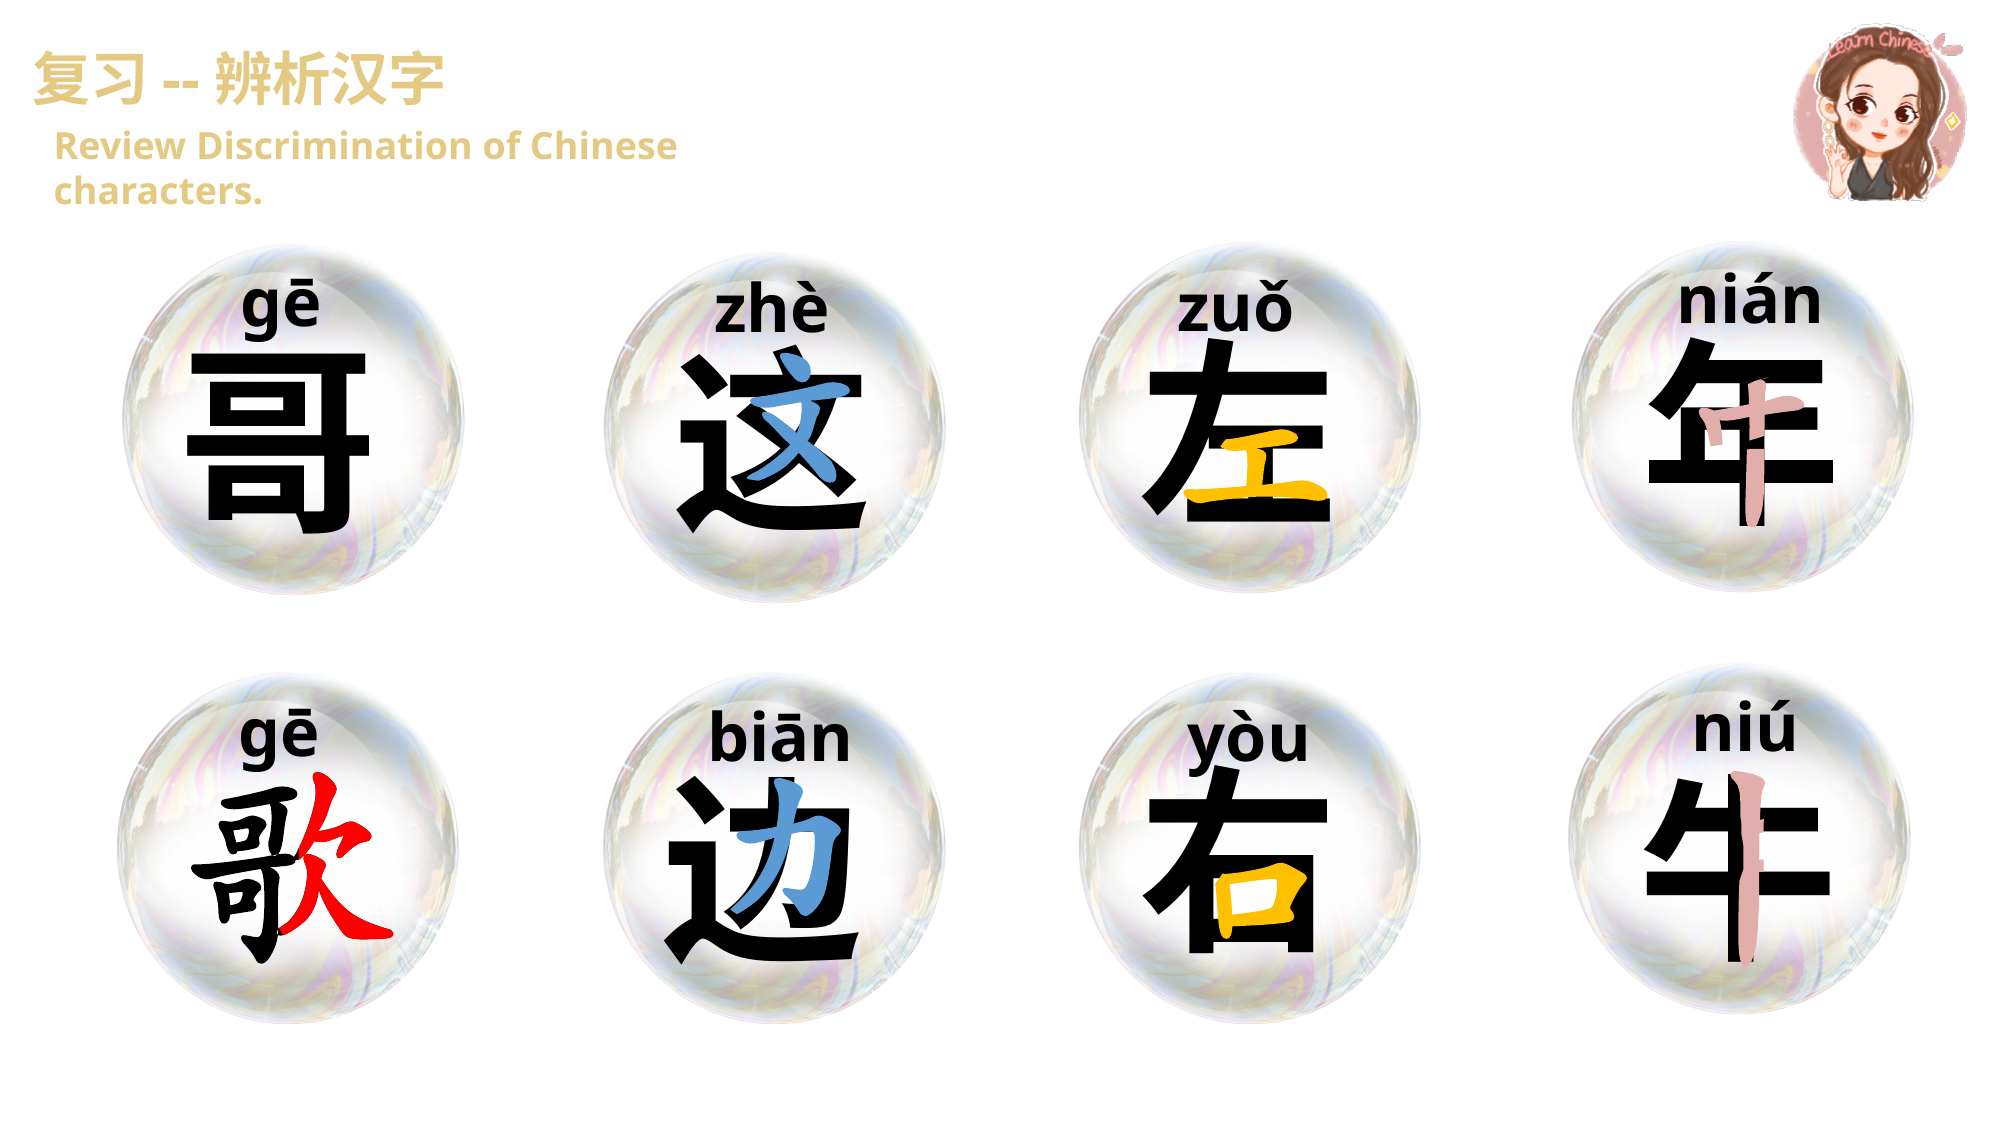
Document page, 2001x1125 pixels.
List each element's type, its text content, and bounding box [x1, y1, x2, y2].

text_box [1123, 728, 1328, 986]
text_box Review Discrimination of Chinese characters. [38, 115, 881, 145]
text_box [1123, 300, 1362, 559]
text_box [190, 772, 394, 964]
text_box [1623, 736, 1767, 995]
picture [0, 0, 2000, 1125]
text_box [1626, 300, 1805, 559]
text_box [647, 738, 877, 996]
text_box 复习--辨析汉字 [17, 35, 463, 120]
